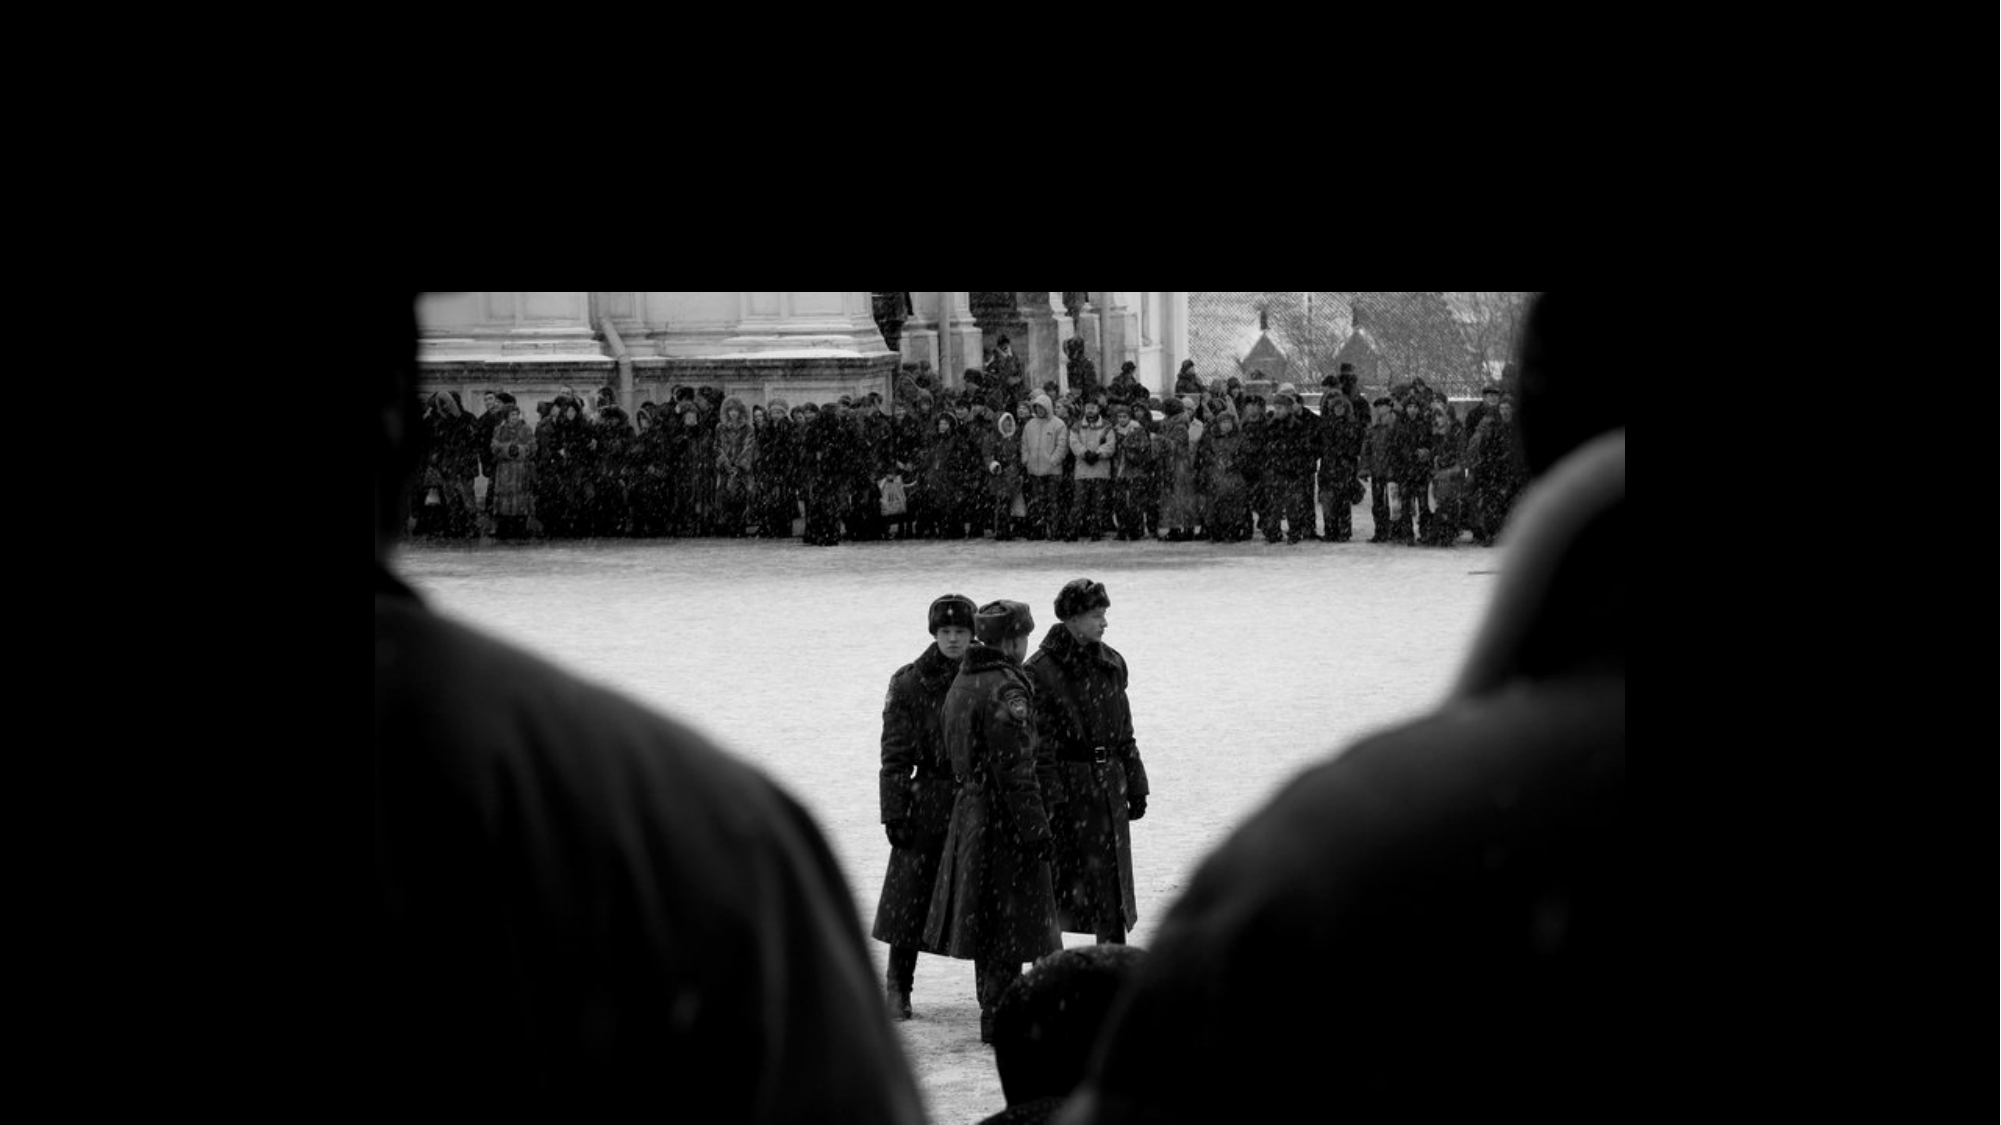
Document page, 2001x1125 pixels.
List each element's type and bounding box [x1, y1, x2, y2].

picture [374, 292, 1625, 1125]
